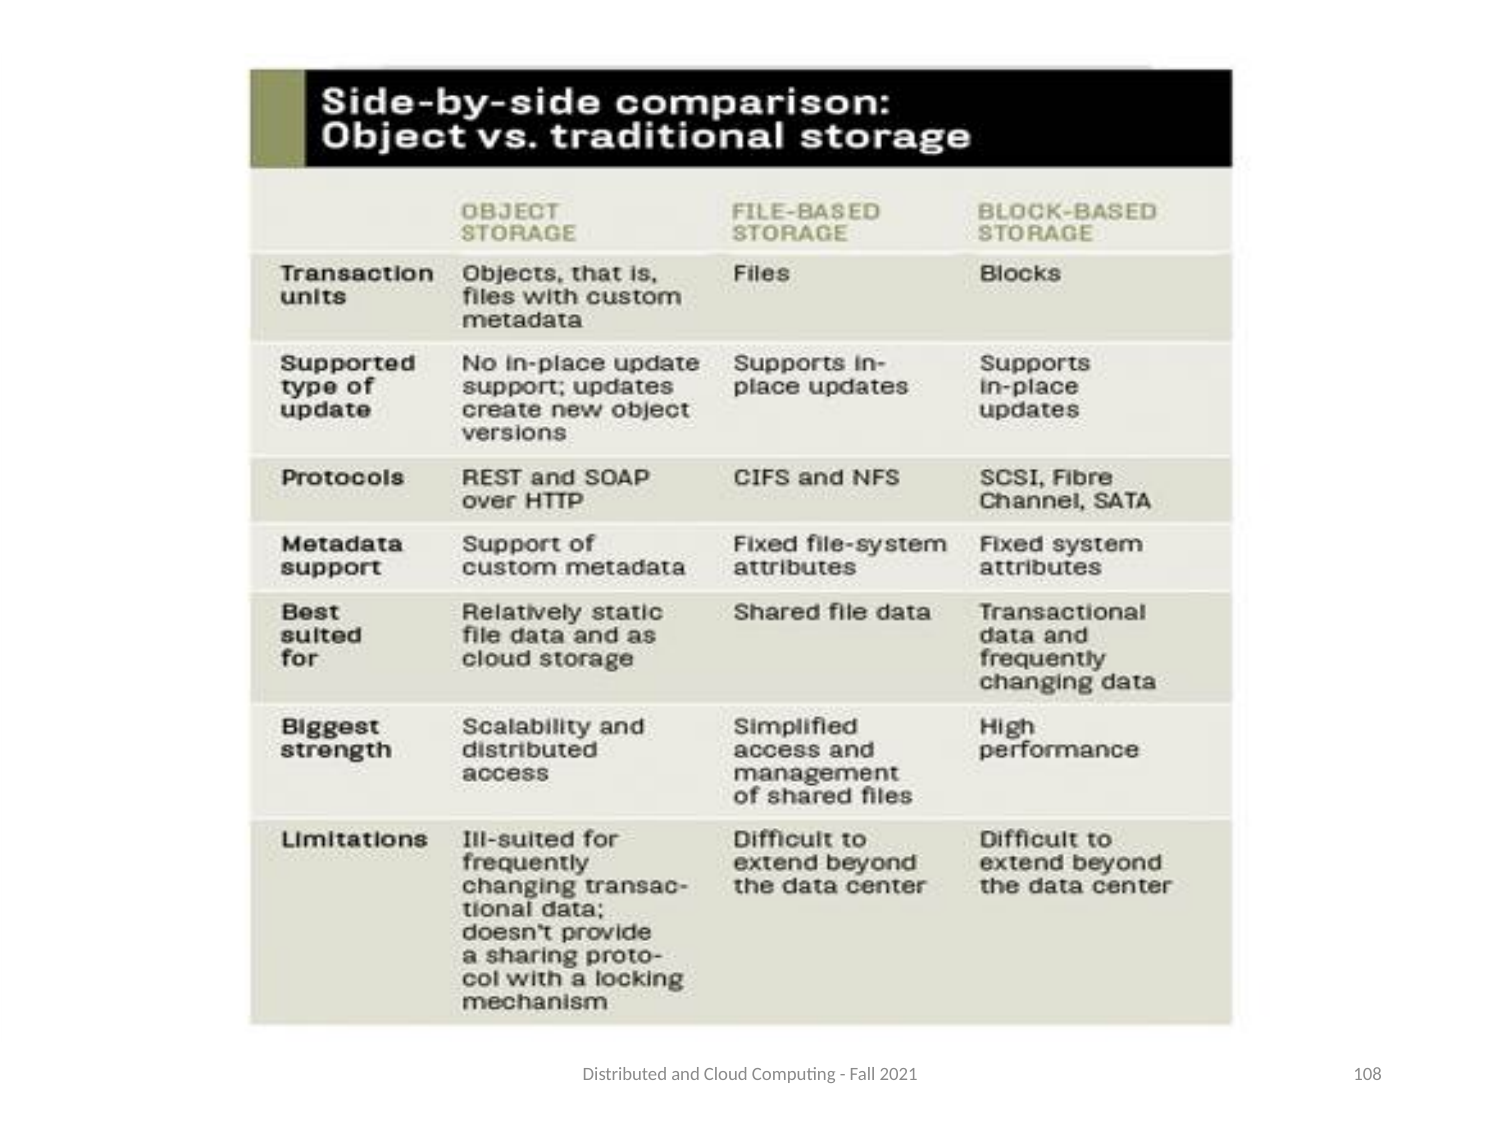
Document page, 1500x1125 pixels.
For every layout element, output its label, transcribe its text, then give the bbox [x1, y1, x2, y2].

footer Distributed and Cloud Computing - Fall 2021 [496, 1042, 1004, 1103]
picture [0, 53, 1487, 1042]
slide_number 108 [1059, 1042, 1397, 1103]
